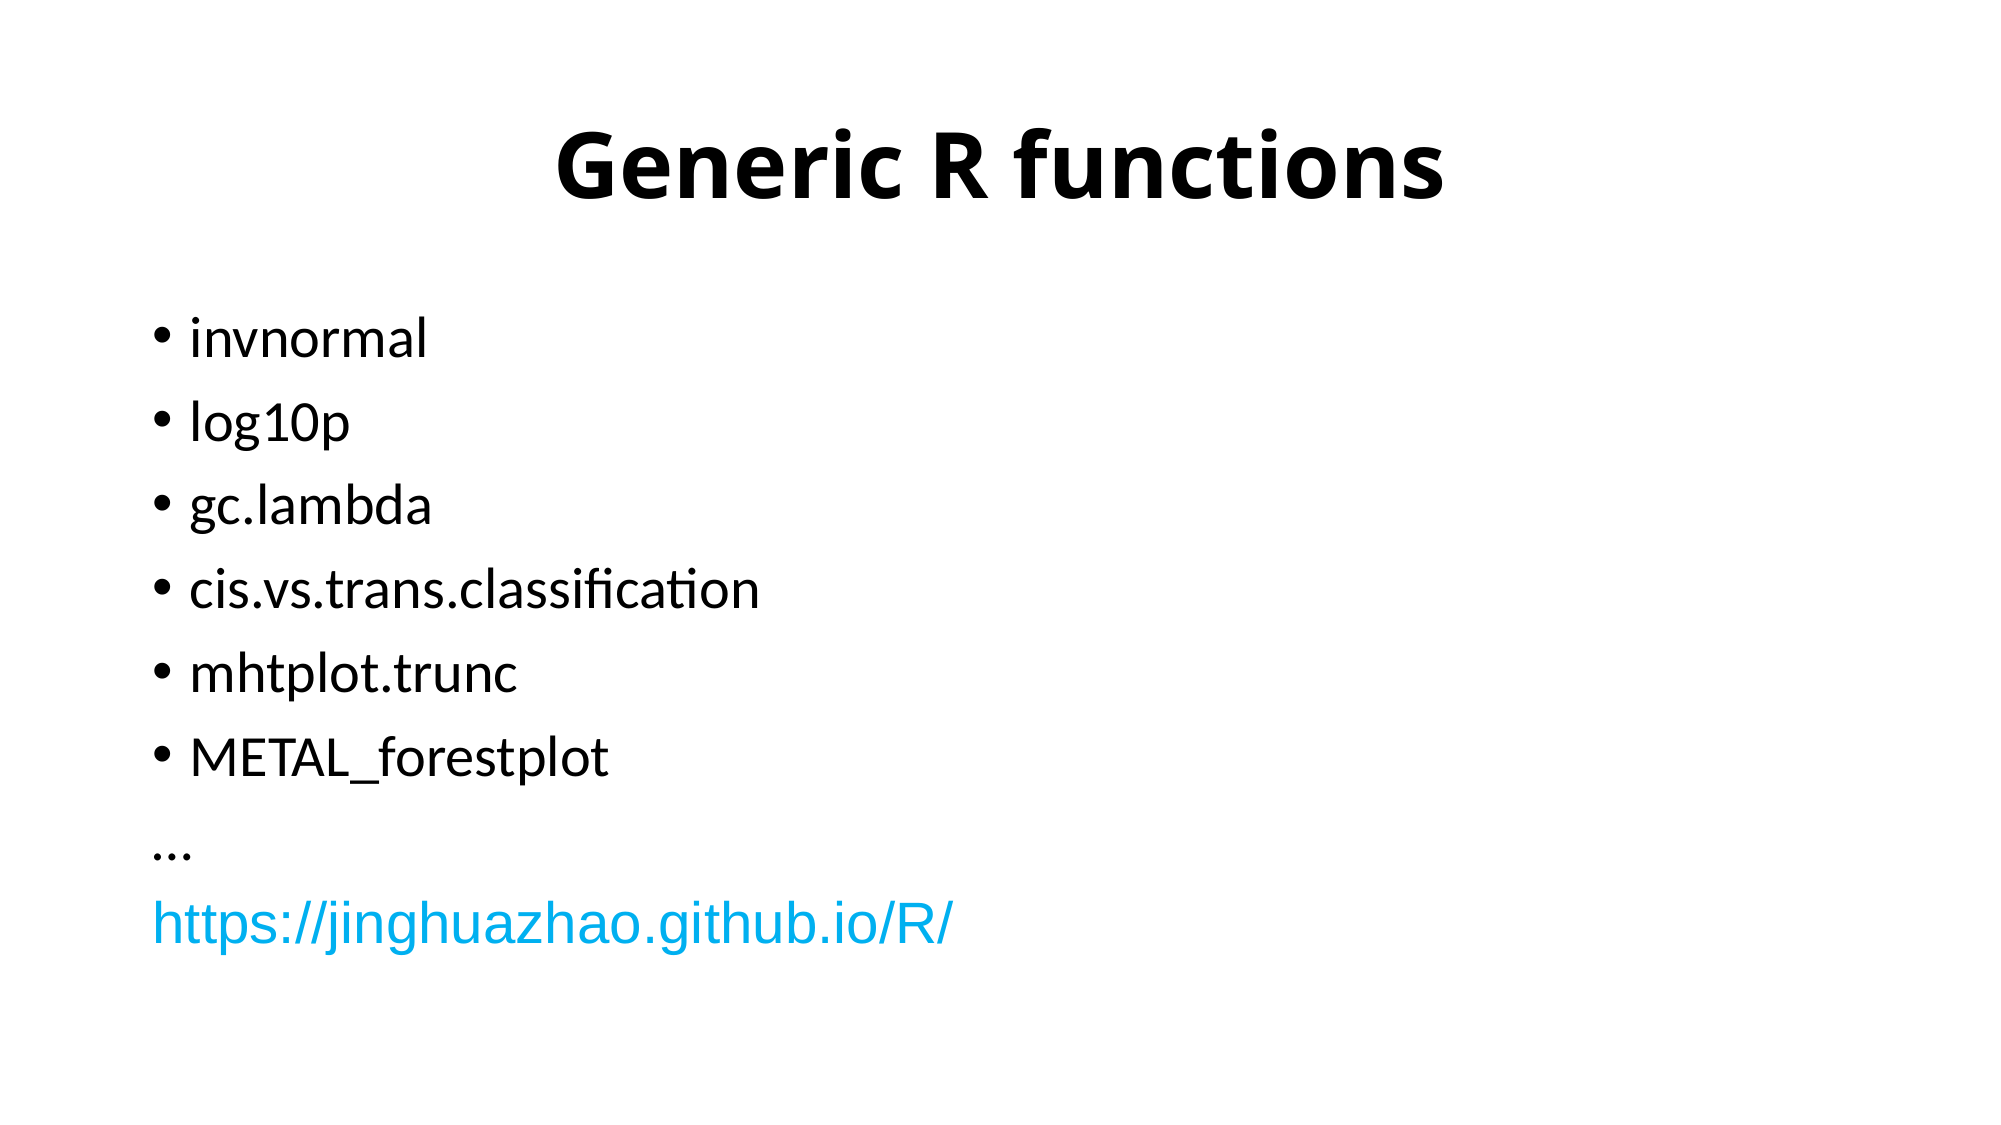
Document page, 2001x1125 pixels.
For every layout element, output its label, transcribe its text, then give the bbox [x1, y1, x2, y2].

list invnormal log10p gc.lambda cis.vs.trans.classification mhtplot.trunc METAL_forestplot … https://jinghuazhao.github.io/R/ [137, 299, 1863, 1014]
title Generic R functions [137, 59, 1863, 278]
